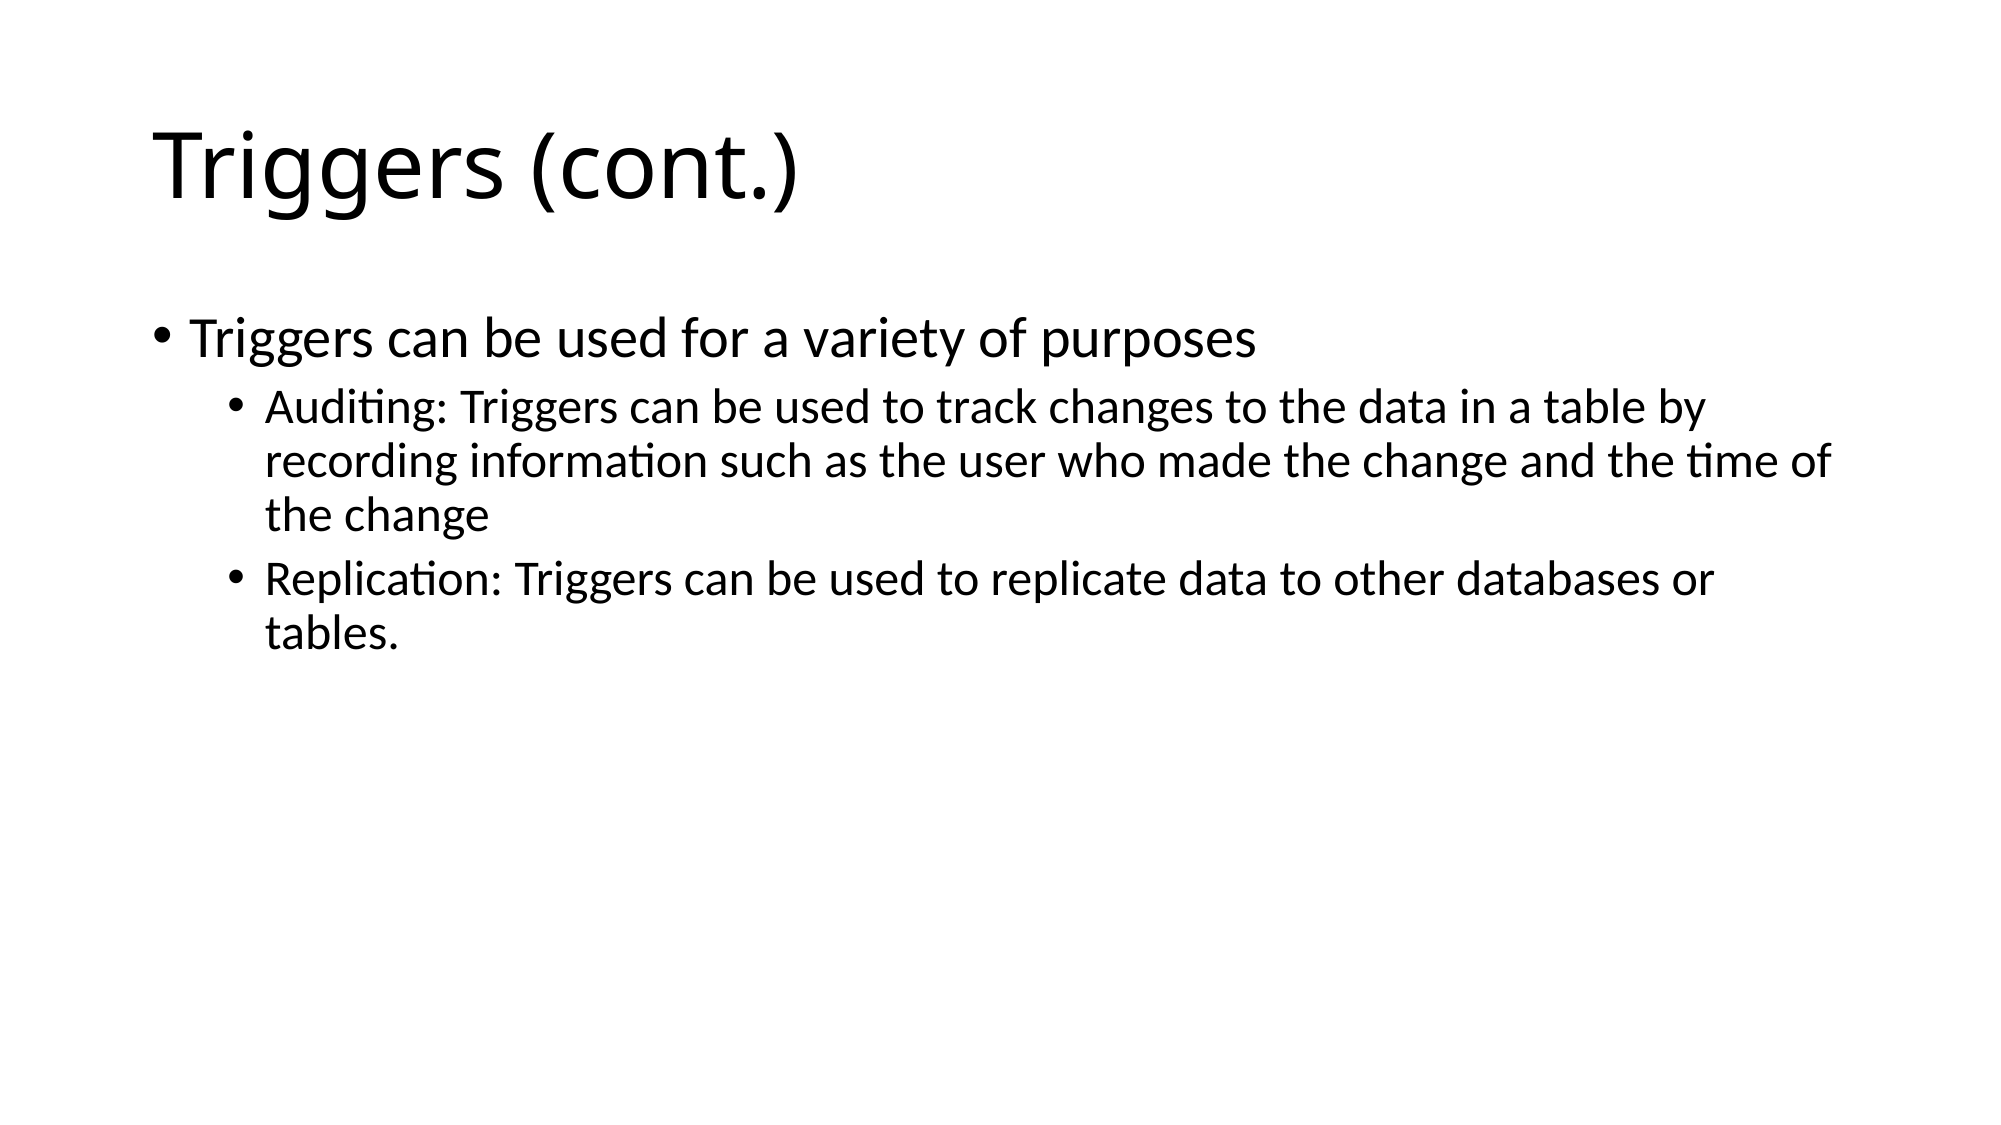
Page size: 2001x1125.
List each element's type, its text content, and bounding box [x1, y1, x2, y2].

list Triggers can be used for a variety of purposes Auditing: Triggers can be used to track changes to the data in a table by recording information such as the user who made the change and the time of the change Replication: Triggers can be used to replicate data to other databases or tables. [137, 299, 1863, 1014]
title Triggers (cont.) [137, 59, 1863, 278]
